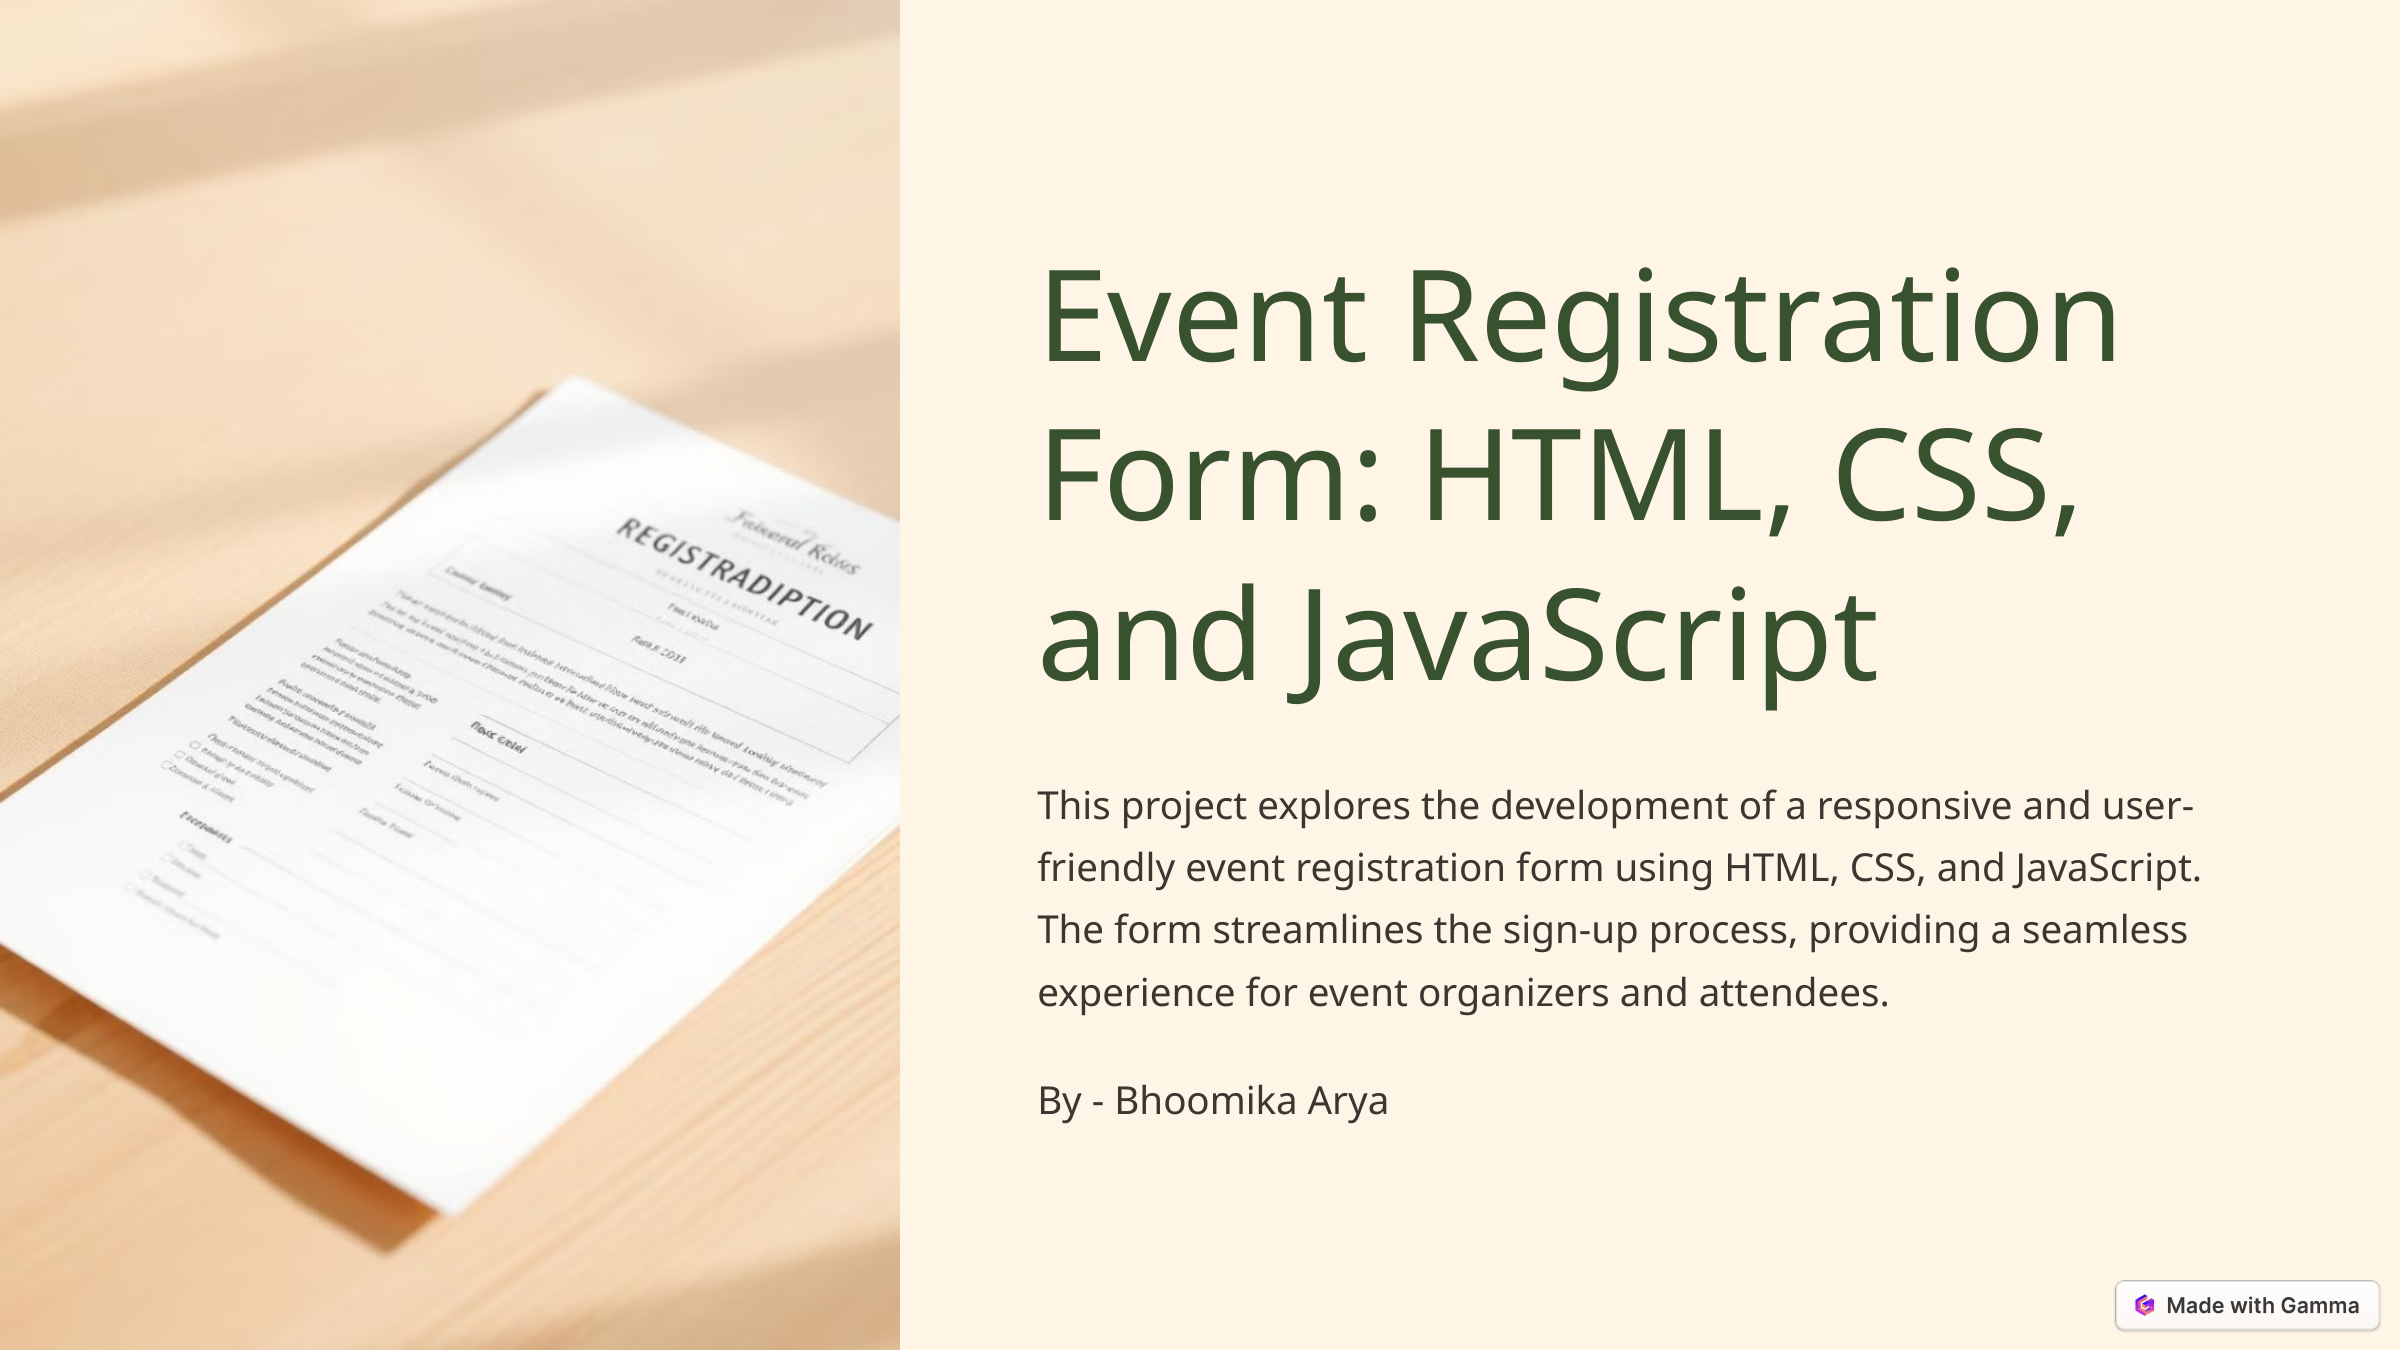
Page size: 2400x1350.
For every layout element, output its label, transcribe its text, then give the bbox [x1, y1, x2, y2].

text_box This project explores the development of a responsive and user-friendly event registration form using HTML, CSS, and JavaScript. The form streamlines the sign-up process, providing a seamless experience for event organizers and attendees. [1037, 764, 2263, 1016]
text_box Event Registration Form: HTML, CSS, and JavaScript [1037, 227, 2263, 706]
picture [0, 0, 900, 1350]
picture [2106, 1271, 2389, 1339]
text_box By - Bhoomika Arya [1037, 1059, 2263, 1123]
